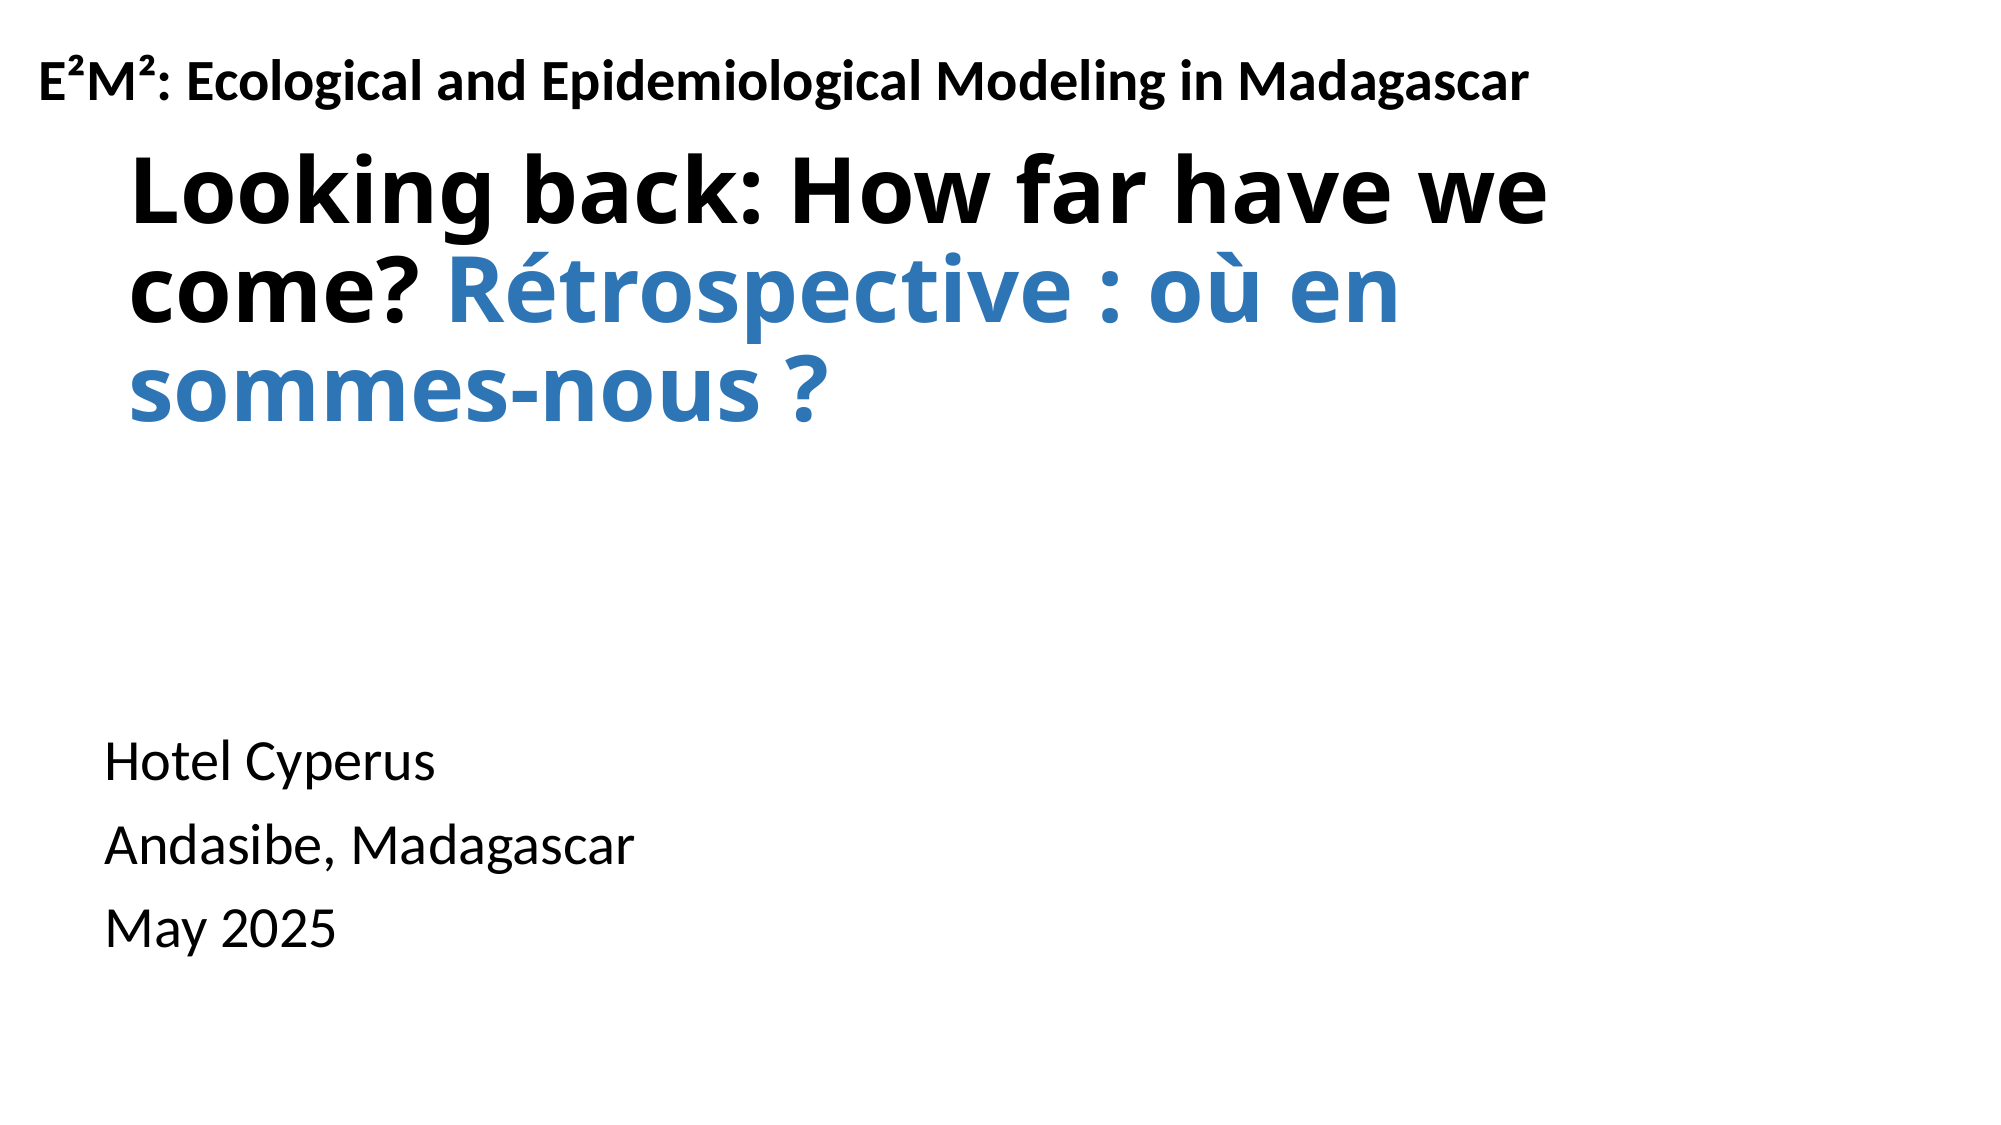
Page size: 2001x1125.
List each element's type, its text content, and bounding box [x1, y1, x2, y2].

list Hotel Cyperus Andasibe, Madagascar May 2025 [89, 722, 1863, 1014]
text_box E²M²: Ecological and Epidemiological Modeling in Madagascar [23, 42, 1749, 201]
title Looking back: How far have we come? Rétrospective : où en sommes-nous ? [113, 184, 1839, 402]
